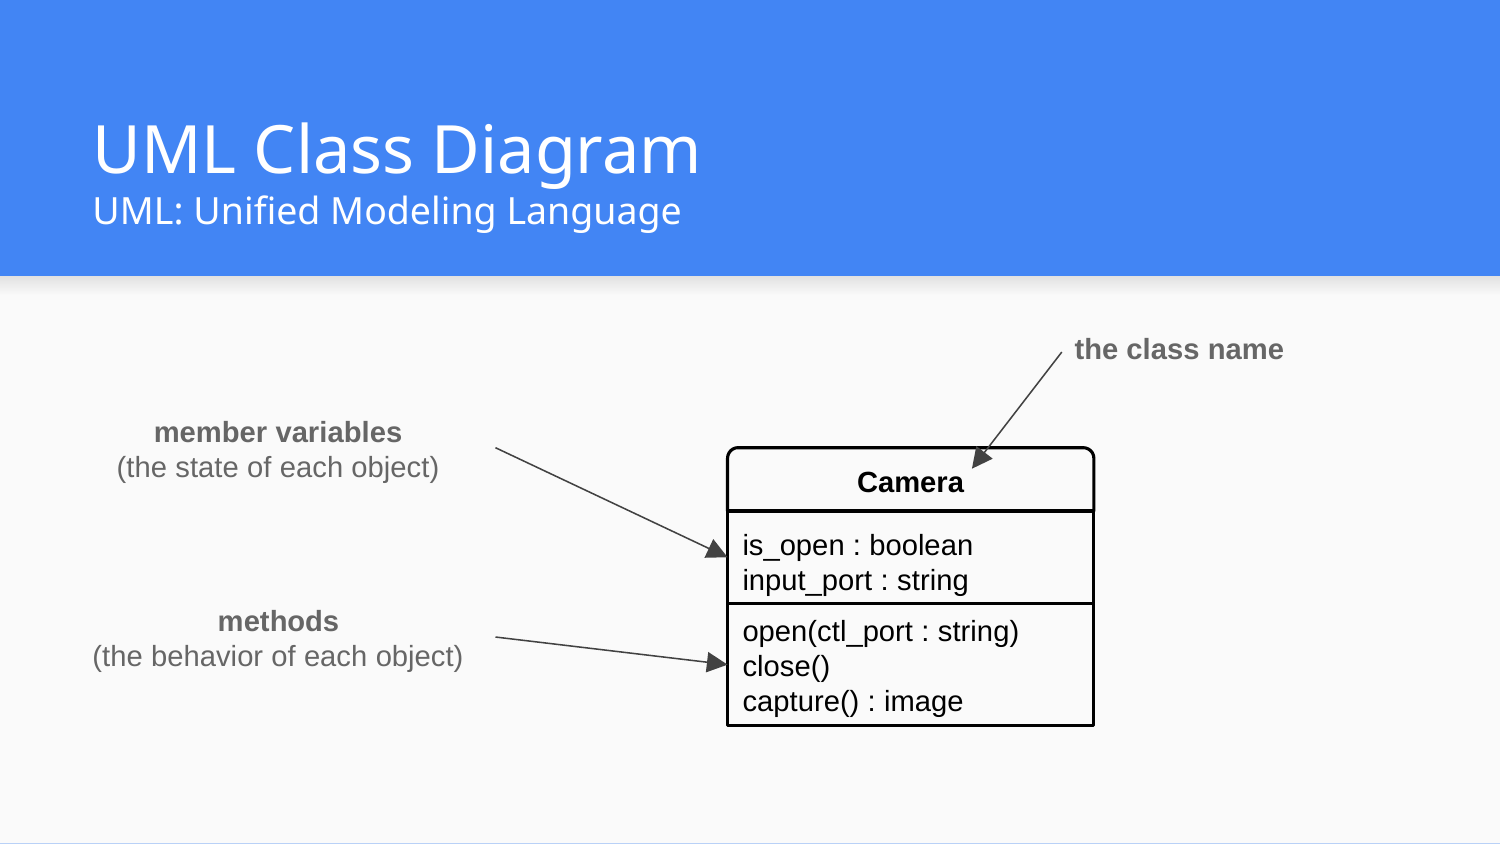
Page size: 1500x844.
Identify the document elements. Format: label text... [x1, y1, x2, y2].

text_box member variables (the state of each object) [61, 397, 496, 498]
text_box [495, 636, 728, 665]
text_box methods (the behavior of each object) [61, 587, 496, 687]
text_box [495, 447, 728, 558]
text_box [971, 351, 1062, 469]
title UML Class Diagram UML: Unified Modeling Language [77, 28, 1427, 248]
text_box the class name [962, 315, 1397, 380]
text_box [727, 447, 1095, 726]
